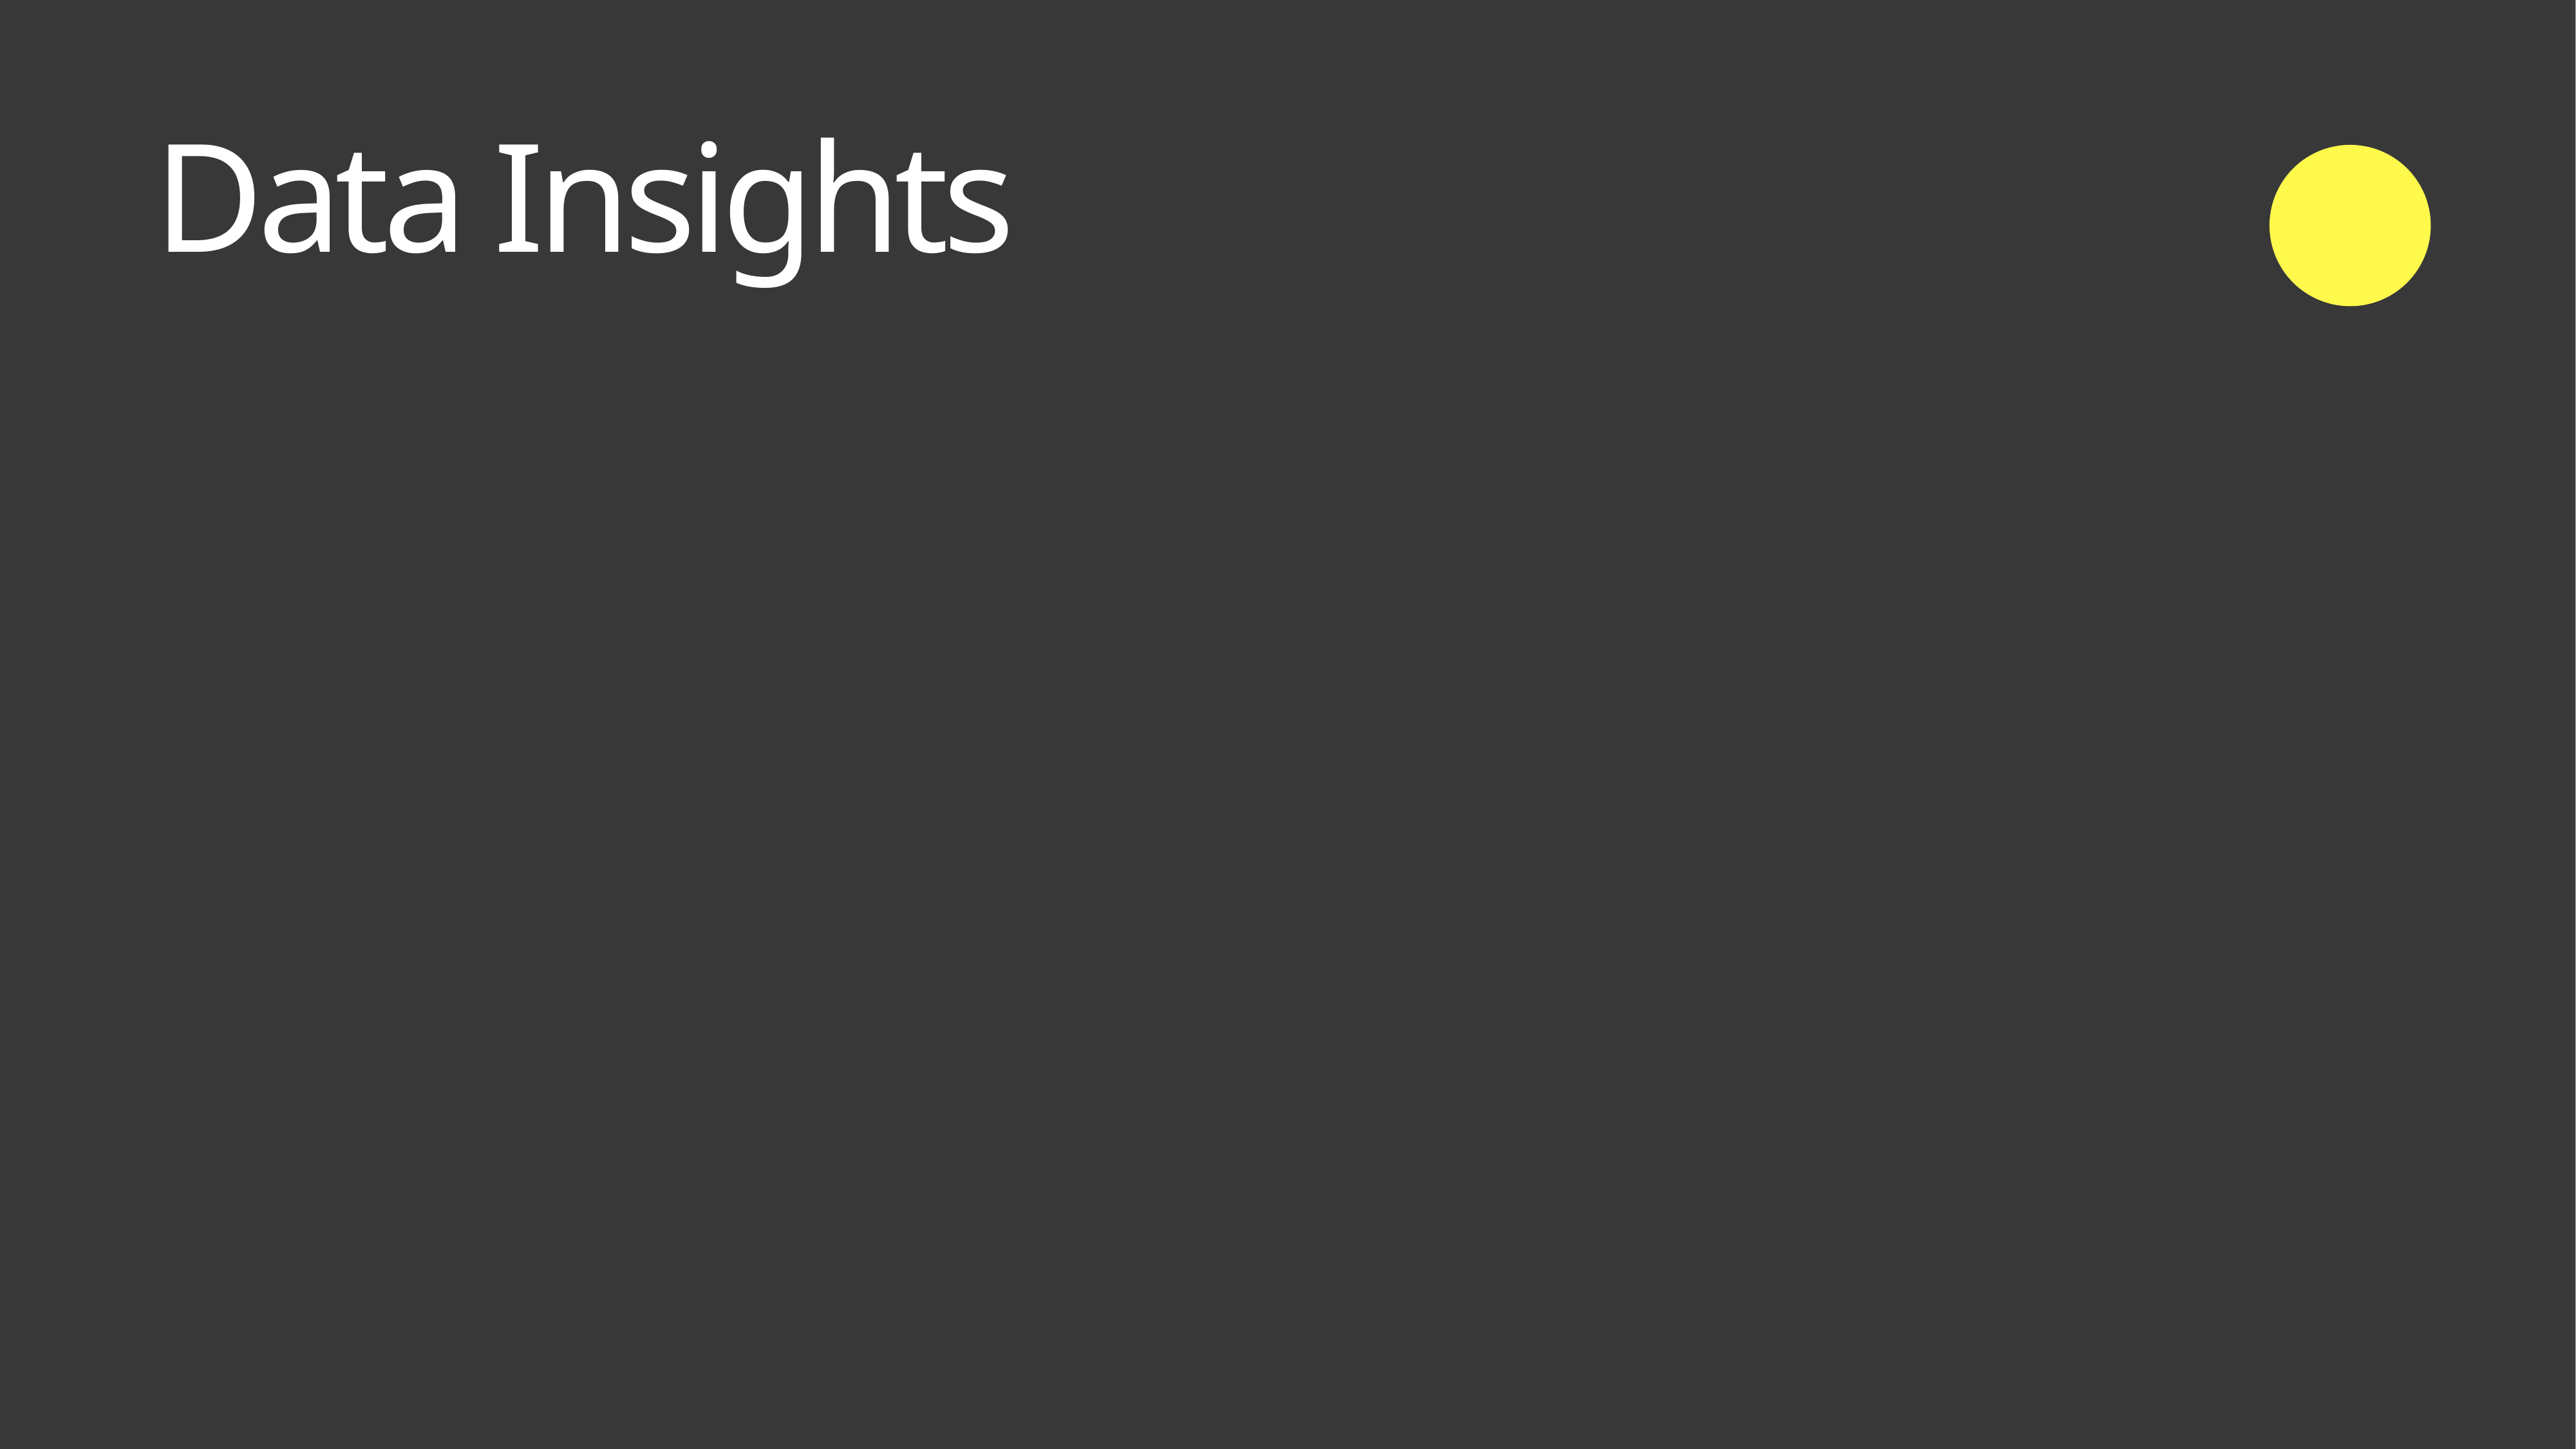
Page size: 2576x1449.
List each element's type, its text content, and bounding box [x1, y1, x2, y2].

text_box [2269, 144, 2431, 307]
title Data Insights [145, 118, 2198, 609]
